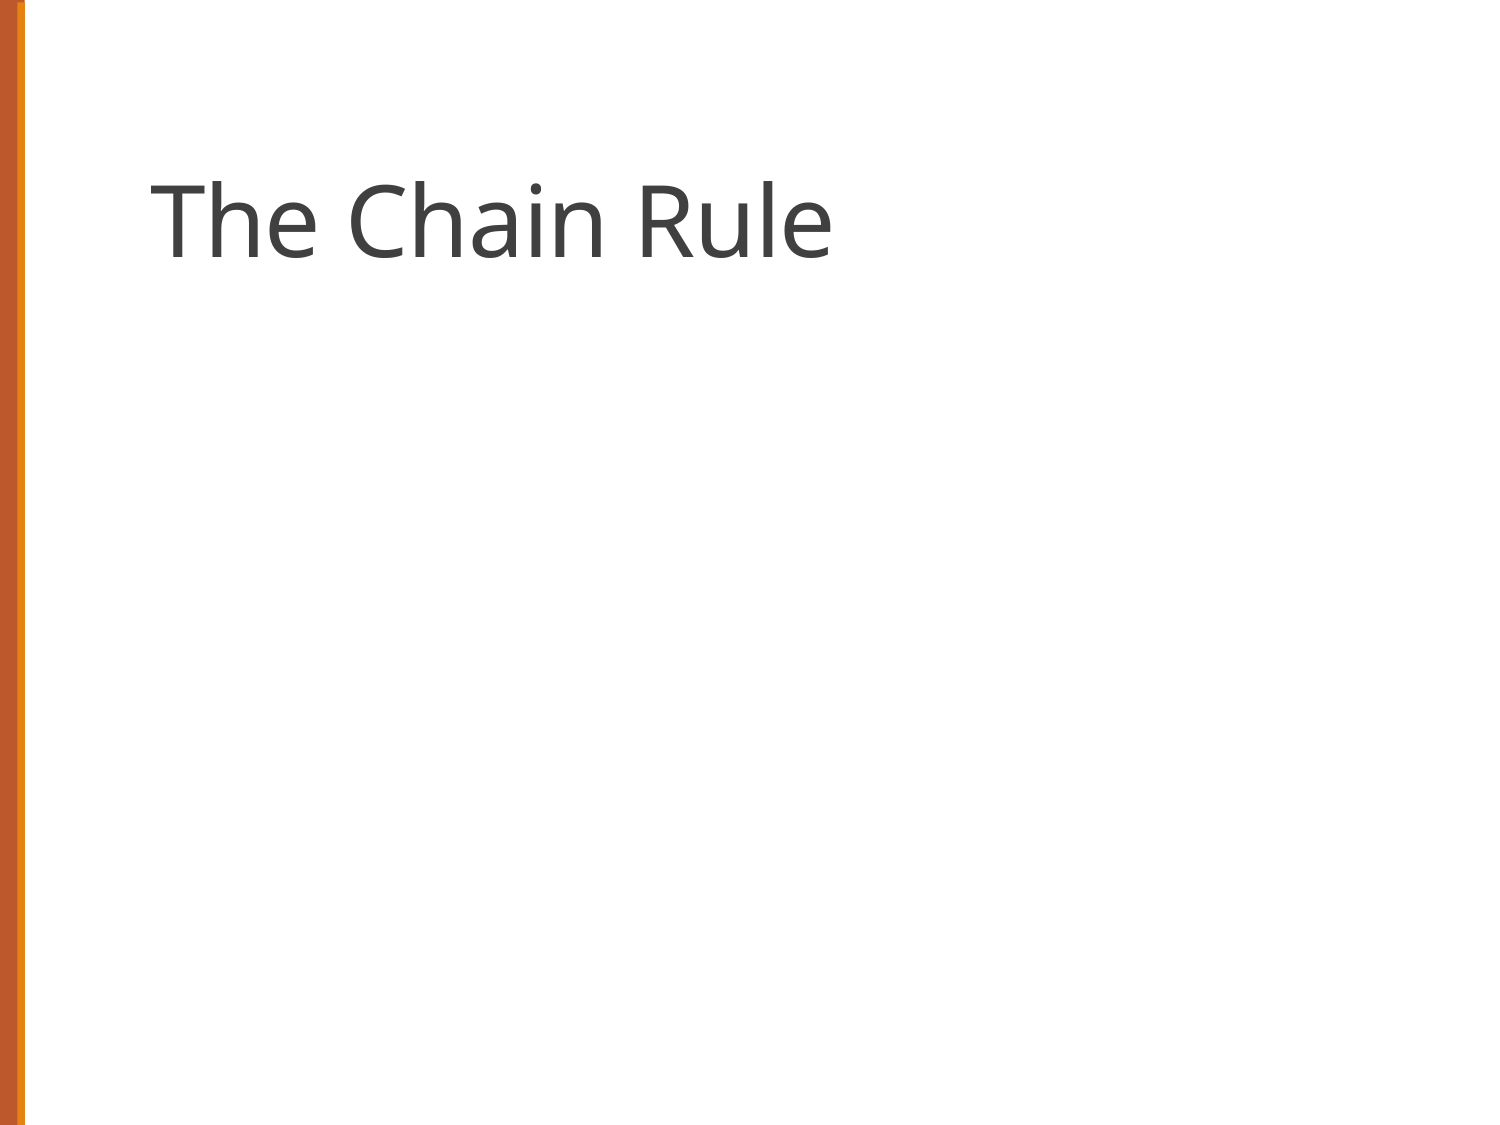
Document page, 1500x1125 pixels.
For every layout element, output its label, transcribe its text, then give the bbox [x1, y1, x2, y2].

title The Chain Rule [135, 47, 1373, 285]
